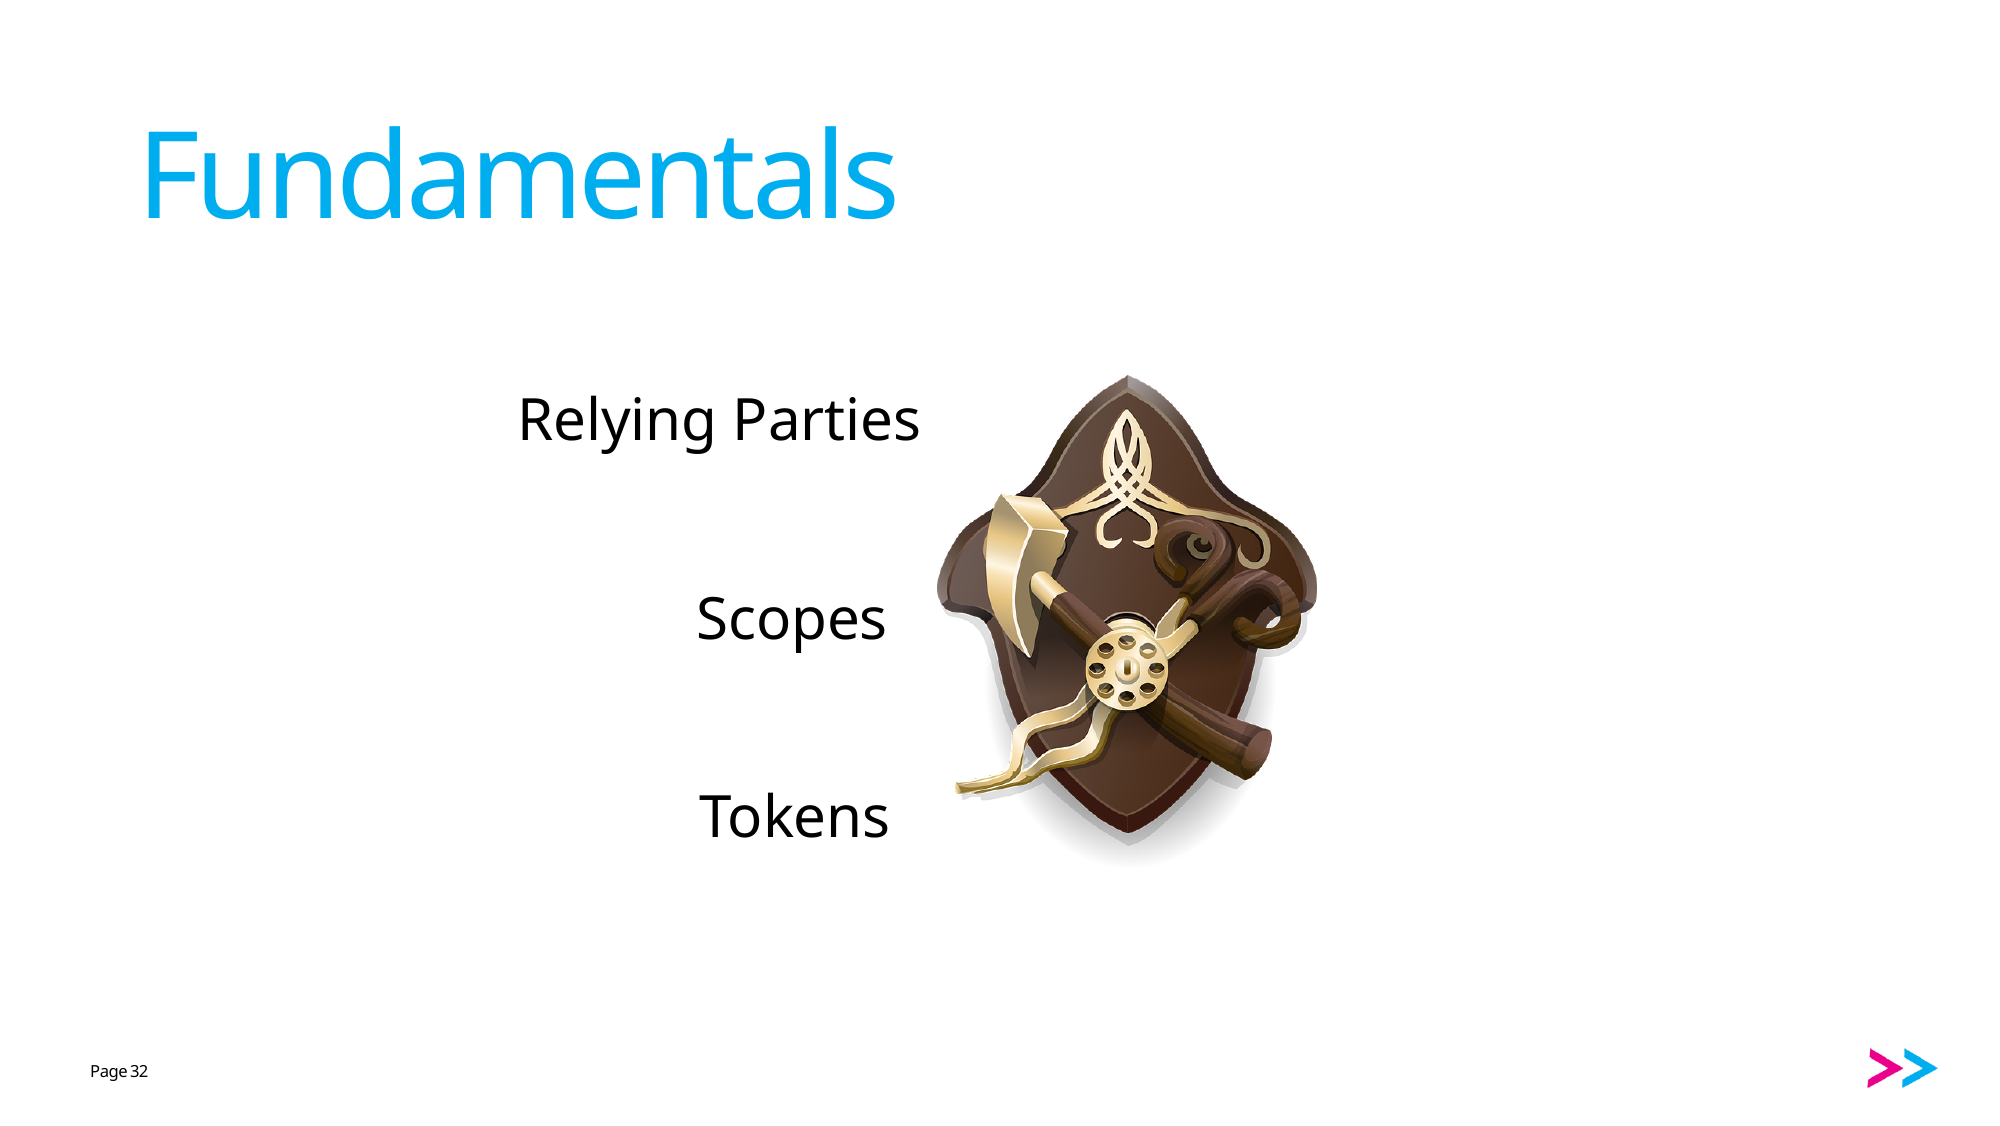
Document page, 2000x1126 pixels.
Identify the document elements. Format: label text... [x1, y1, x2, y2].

text_box Relying Parties [502, 375, 935, 460]
picture [1867, 1048, 1921, 1088]
title Fundamentals [137, 54, 1786, 243]
text_box Tokens [684, 772, 906, 857]
picture [937, 374, 1317, 876]
text_box Scopes [681, 573, 903, 659]
slide_number 32 [130, 1061, 166, 1113]
picture [1905, 1048, 1938, 1088]
